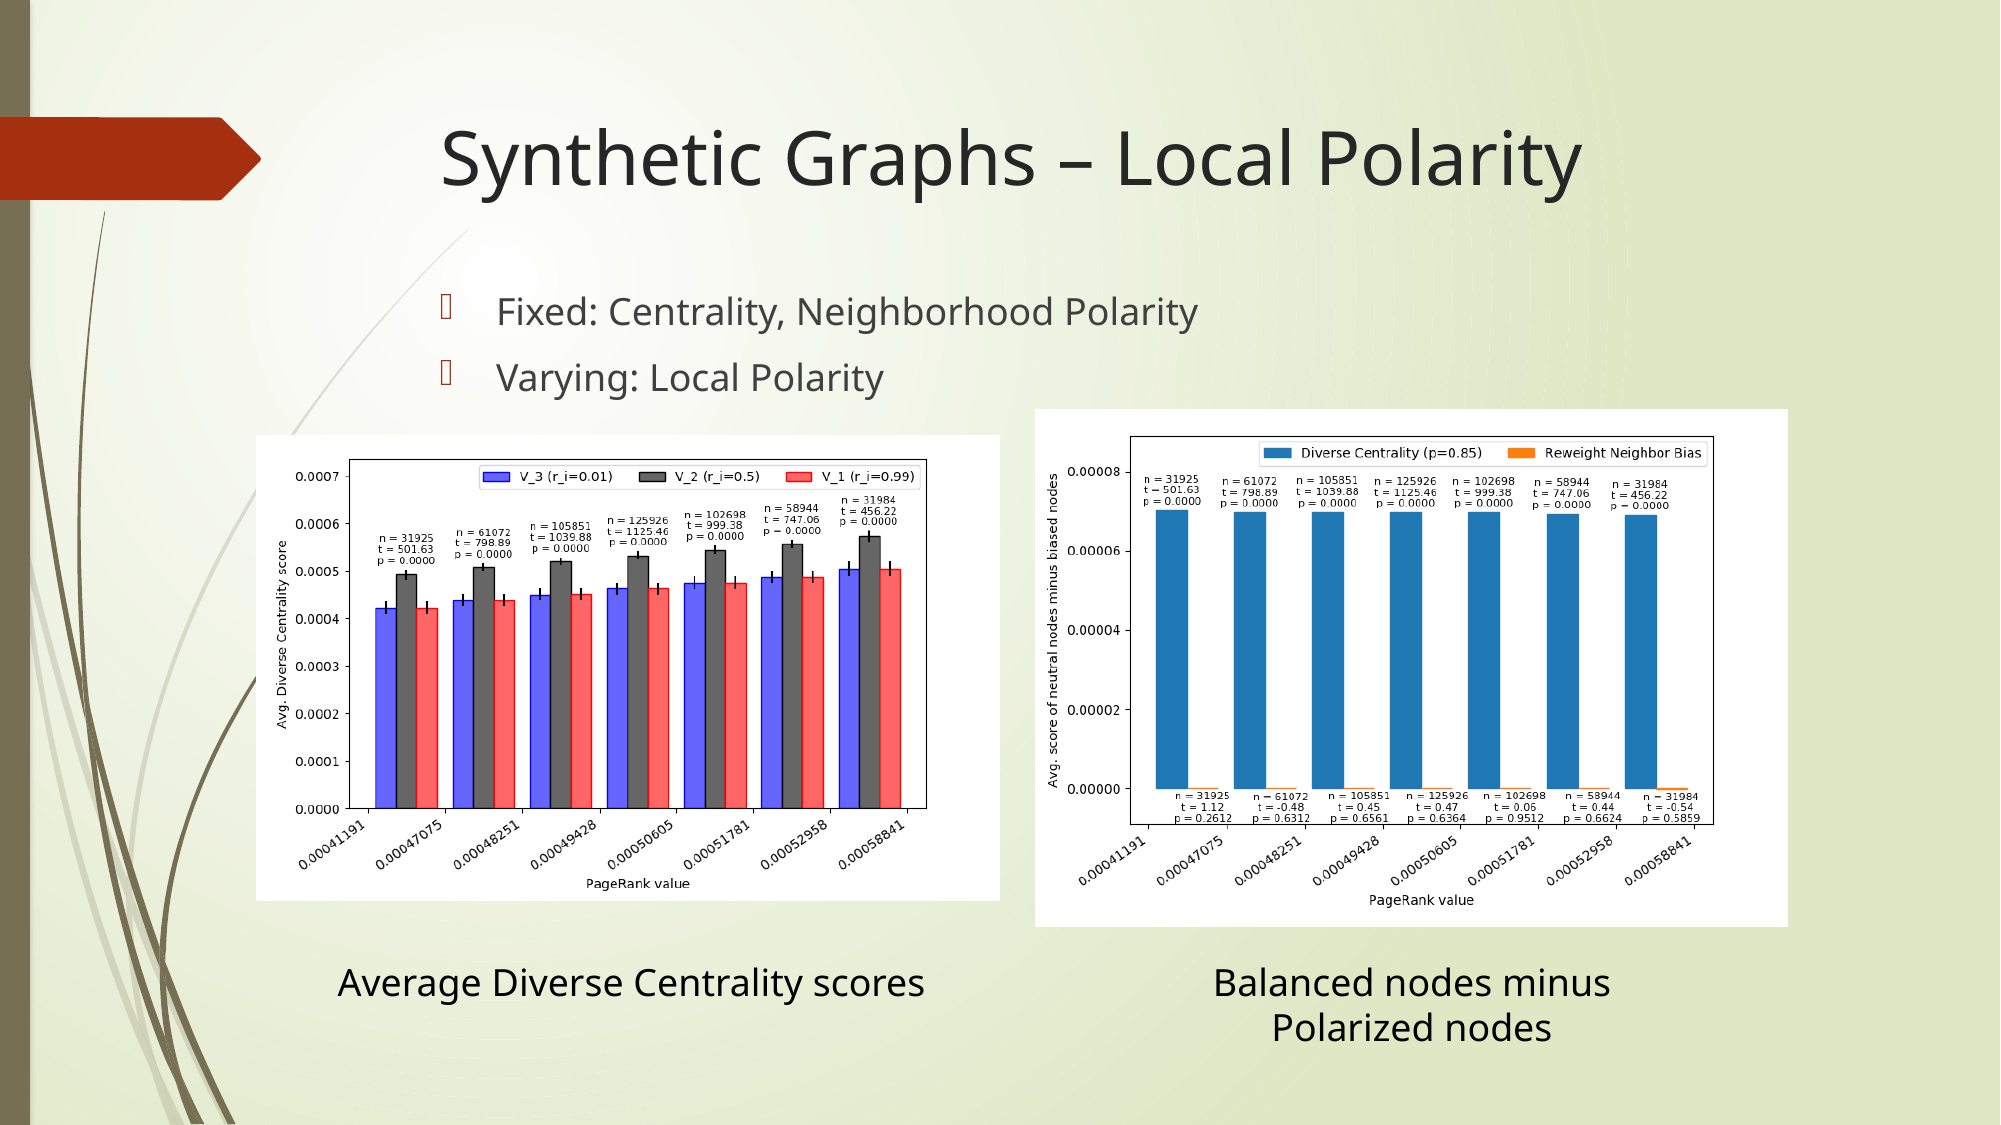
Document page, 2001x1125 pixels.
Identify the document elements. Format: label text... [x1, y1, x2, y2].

list Fixed: Centrality, Neighborhood Polarity Varying: Local Polarity [424, 280, 1888, 901]
text_box Balanced nodes minus Polarized nodes [1136, 951, 1689, 1057]
text_box Average Diverse Centrality scores [298, 951, 965, 1012]
picture [256, 435, 1001, 901]
picture [1035, 409, 1788, 927]
title Synthetic Graphs – Local Polarity [425, 102, 1888, 280]
